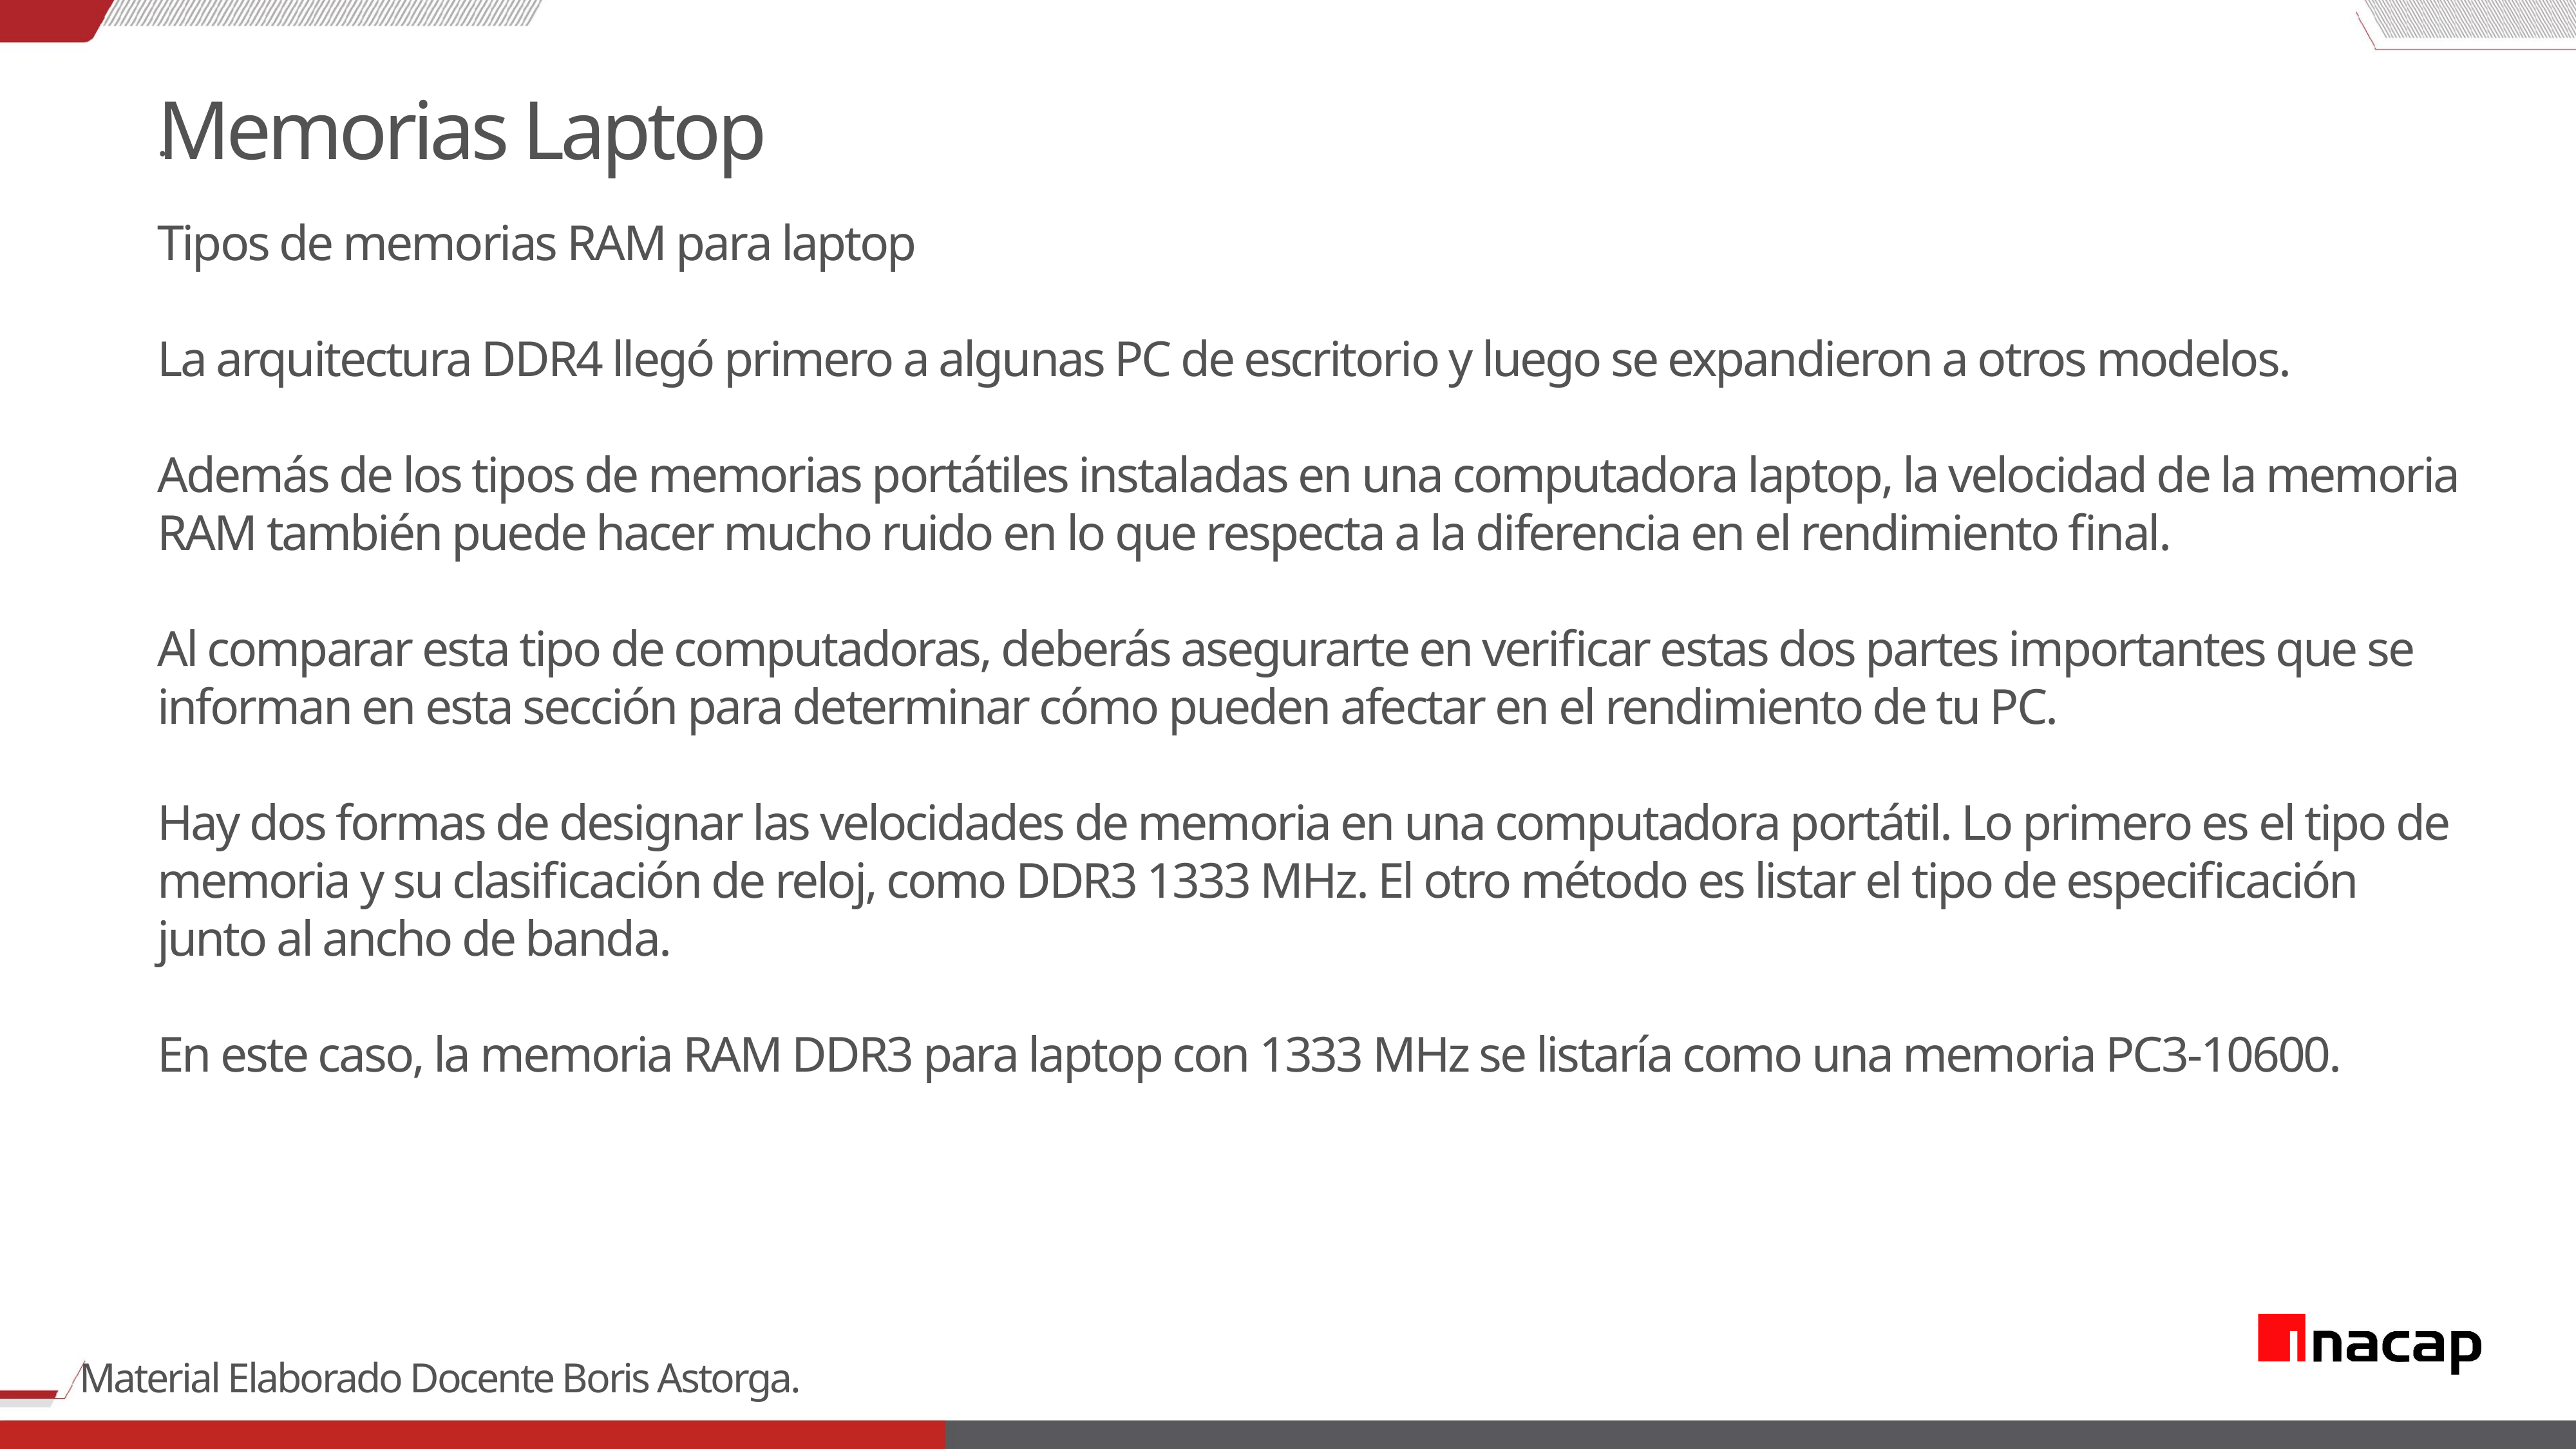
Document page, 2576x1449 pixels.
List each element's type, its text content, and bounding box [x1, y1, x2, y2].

picture [0, 1354, 2576, 1449]
picture [2246, 1314, 2481, 1375]
text_box Memorias Laptop [147, 74, 900, 111]
text_box . Tipos de memorias RAM para laptop La arquitectura DDR4 llegó primero a algunas PC de escritorio y luego se expandieron a otros modelos. Además de los tipos de memorias portátiles instaladas en una computadora laptop, la velocidad de la memoria RAM también puede hacer mucho ruido en lo que respecta a la diferencia en el rendimiento final. Al comparar esta tipo de computadoras, deberás asegurarte en verificar estas dos partes importantes que se informan en esta sección para determinar cómo pueden afectar en el rendimiento de tu PC. Hay dos formas de designar las velocidades de memoria en una computadora portátil. Lo primero es el tipo de memoria y su clasificación de reloj, como DDR3 1333 MHz. El otro método es listar el tipo de especificación junto al ancho de banda. En este caso, la memoria RAM DDR3 para laptop con 1333 MHz se listaría como una memoria PC3-10600. [147, 111, 2481, 1086]
text_box Material Elaborado Docente Boris Astorga. [70, 1348, 1358, 1406]
picture [0, 0, 2576, 55]
